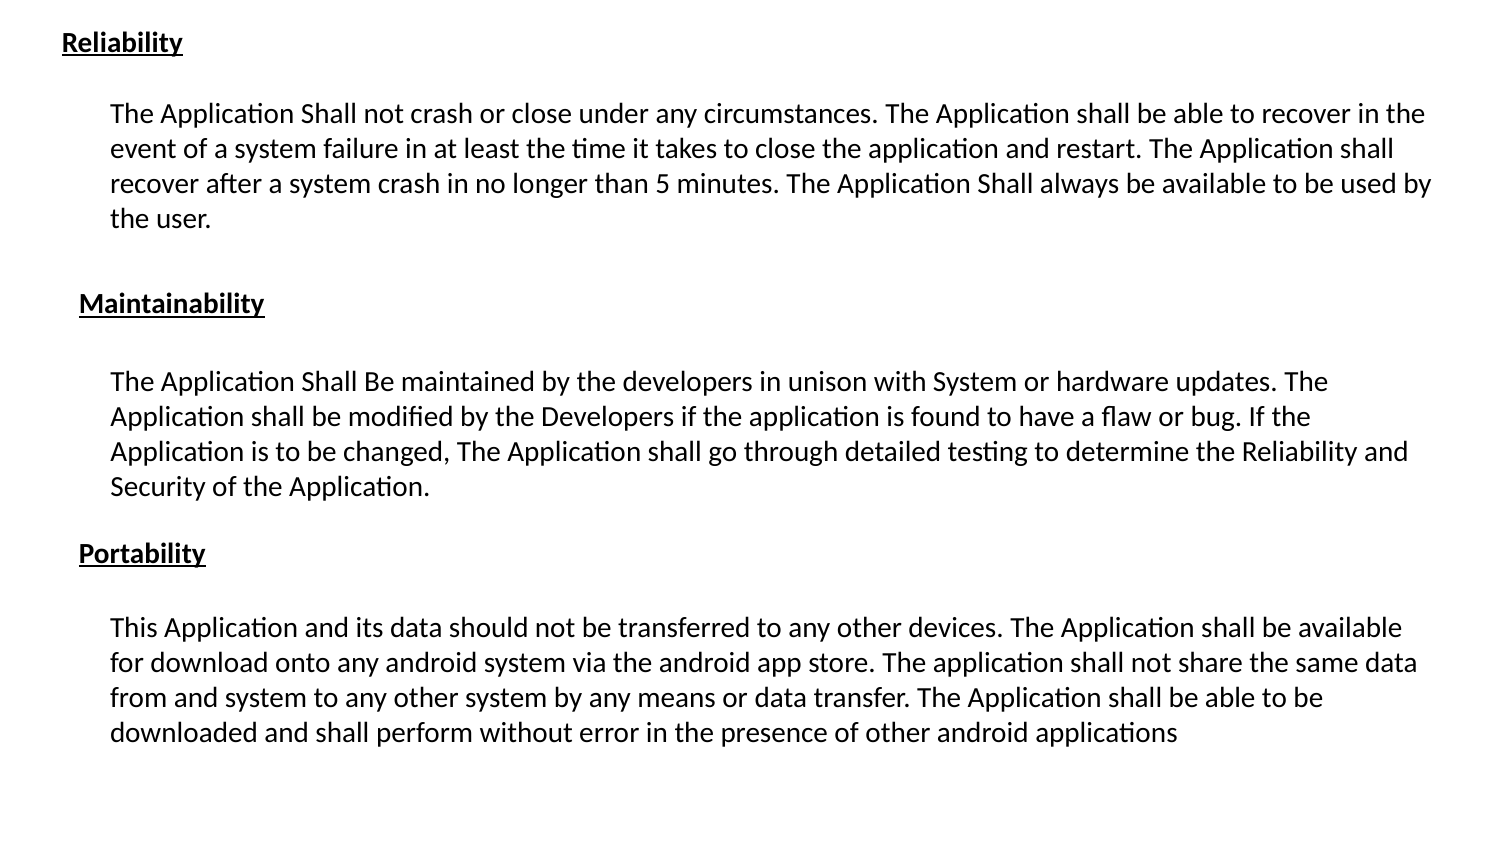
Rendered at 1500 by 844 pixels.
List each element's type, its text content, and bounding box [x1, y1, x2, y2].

text_box Portability [64, 526, 439, 577]
list Reliability [61, 23, 1459, 498]
text_box Maintainability [63, 277, 514, 328]
text_box The Application Shall not crash or close under any circumstances. The Application shall be able to recover in the event of a system failure in at least the time it takes to close the application and restart. The Application shall recover after a system crash in no longer than 5 minutes. The Application Shall always be available to be used by the user. [94, 86, 1469, 242]
text_box This Application and its data should not be transferred to any other devices. The Application shall be available for download onto any android system via the android app store. The application shall not share the same data from and system to any other system by any means or data transfer. The Application shall be able to be downloaded and shall perform without error in the presence of other android applications [94, 600, 1451, 756]
text_box The Application Shall Be maintained by the developers in unison with System or hardware updates. The Application shall be modified by the Developers if the application is found to have a flaw or bug. If the Application is to be changed, The Application shall go through detailed testing to determine the Reliability and Security of the Application. [95, 354, 1430, 510]
